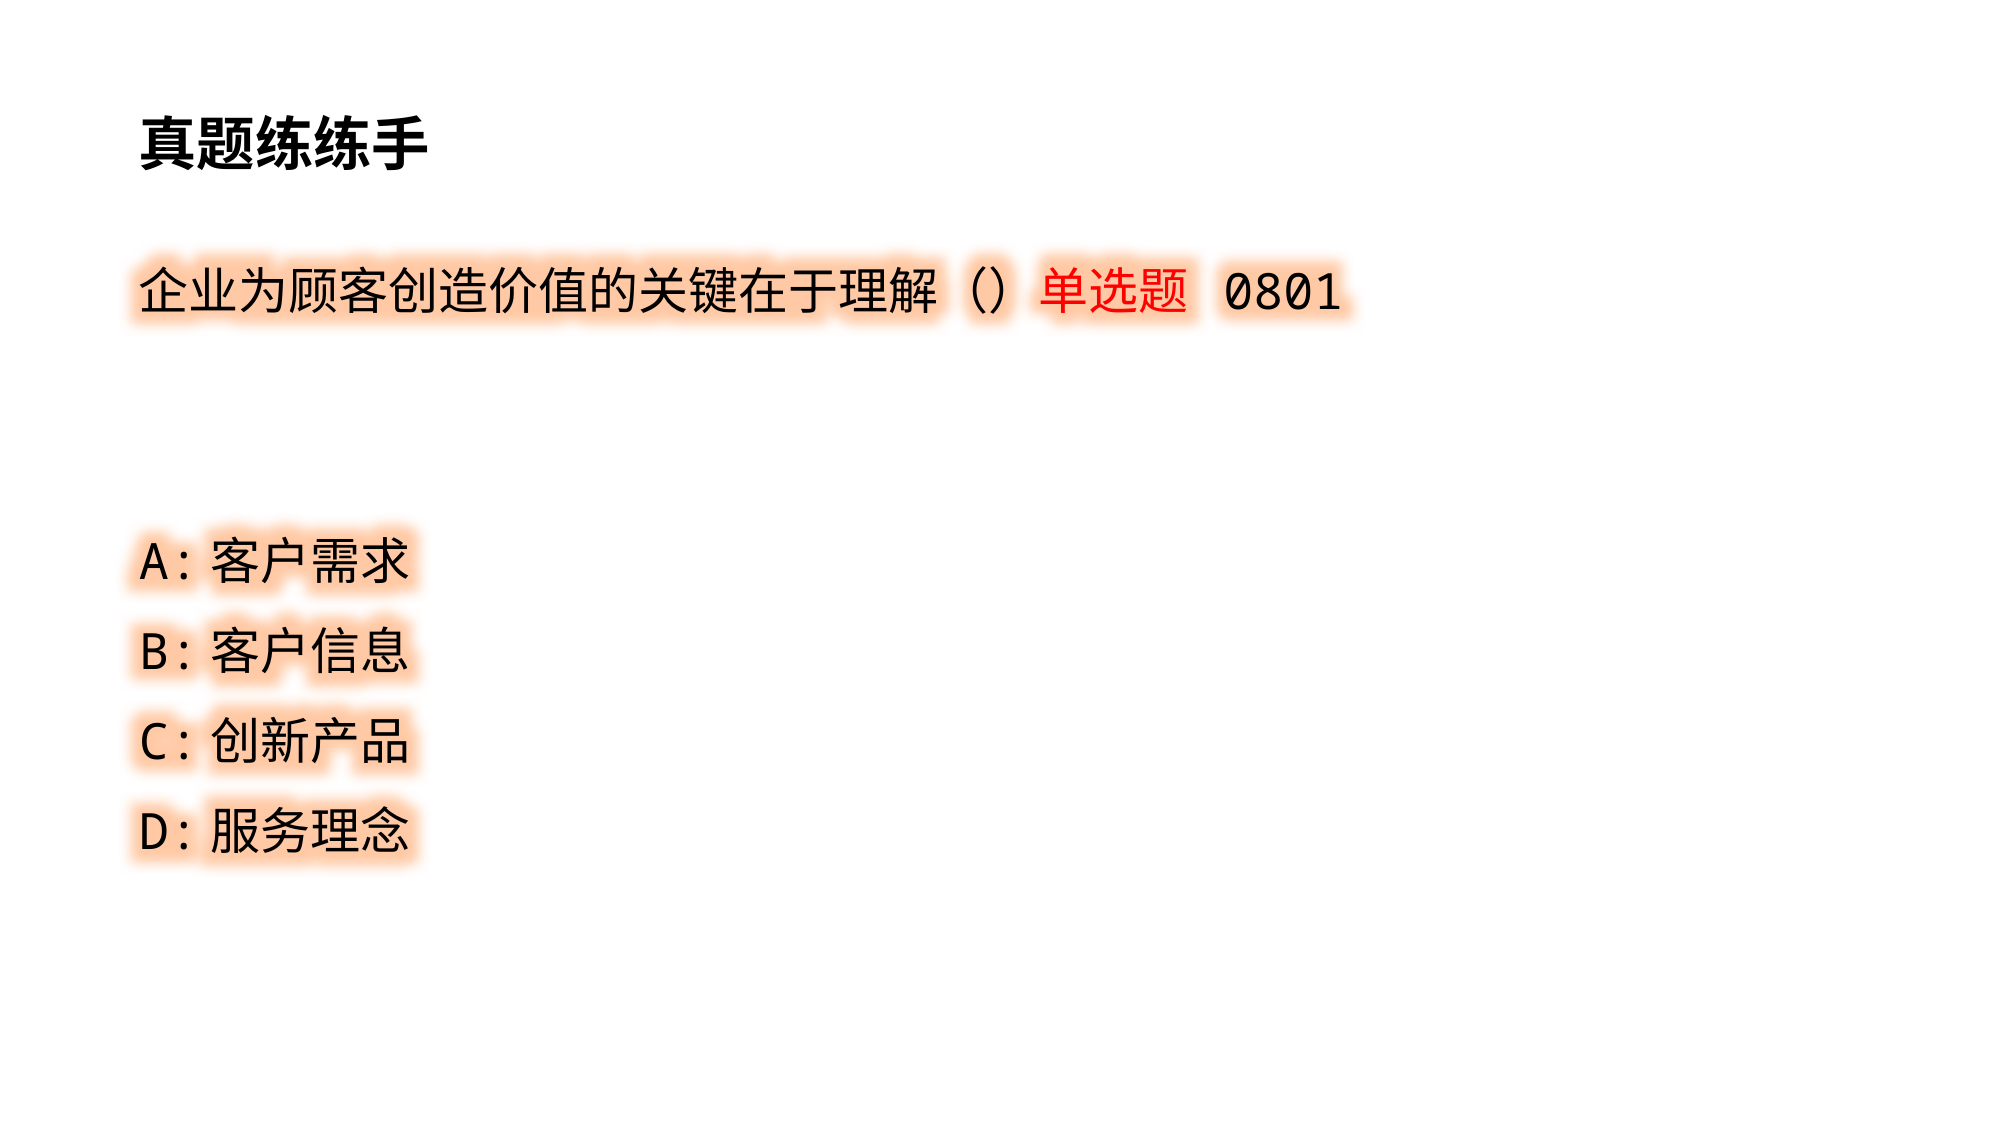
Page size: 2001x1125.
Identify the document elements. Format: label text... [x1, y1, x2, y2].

text_box 企业为顾客创造价值的关键在于理解（）单选题 0801 A:客户需求 B:客户信息 C:创新产品 D:服务理念 [120, 219, 1839, 1047]
table_cell 产业条件可以改变 [113, 212, 1847, 1055]
text_box 真题练练手 [120, 97, 1568, 187]
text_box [117, 216, 1843, 1051]
